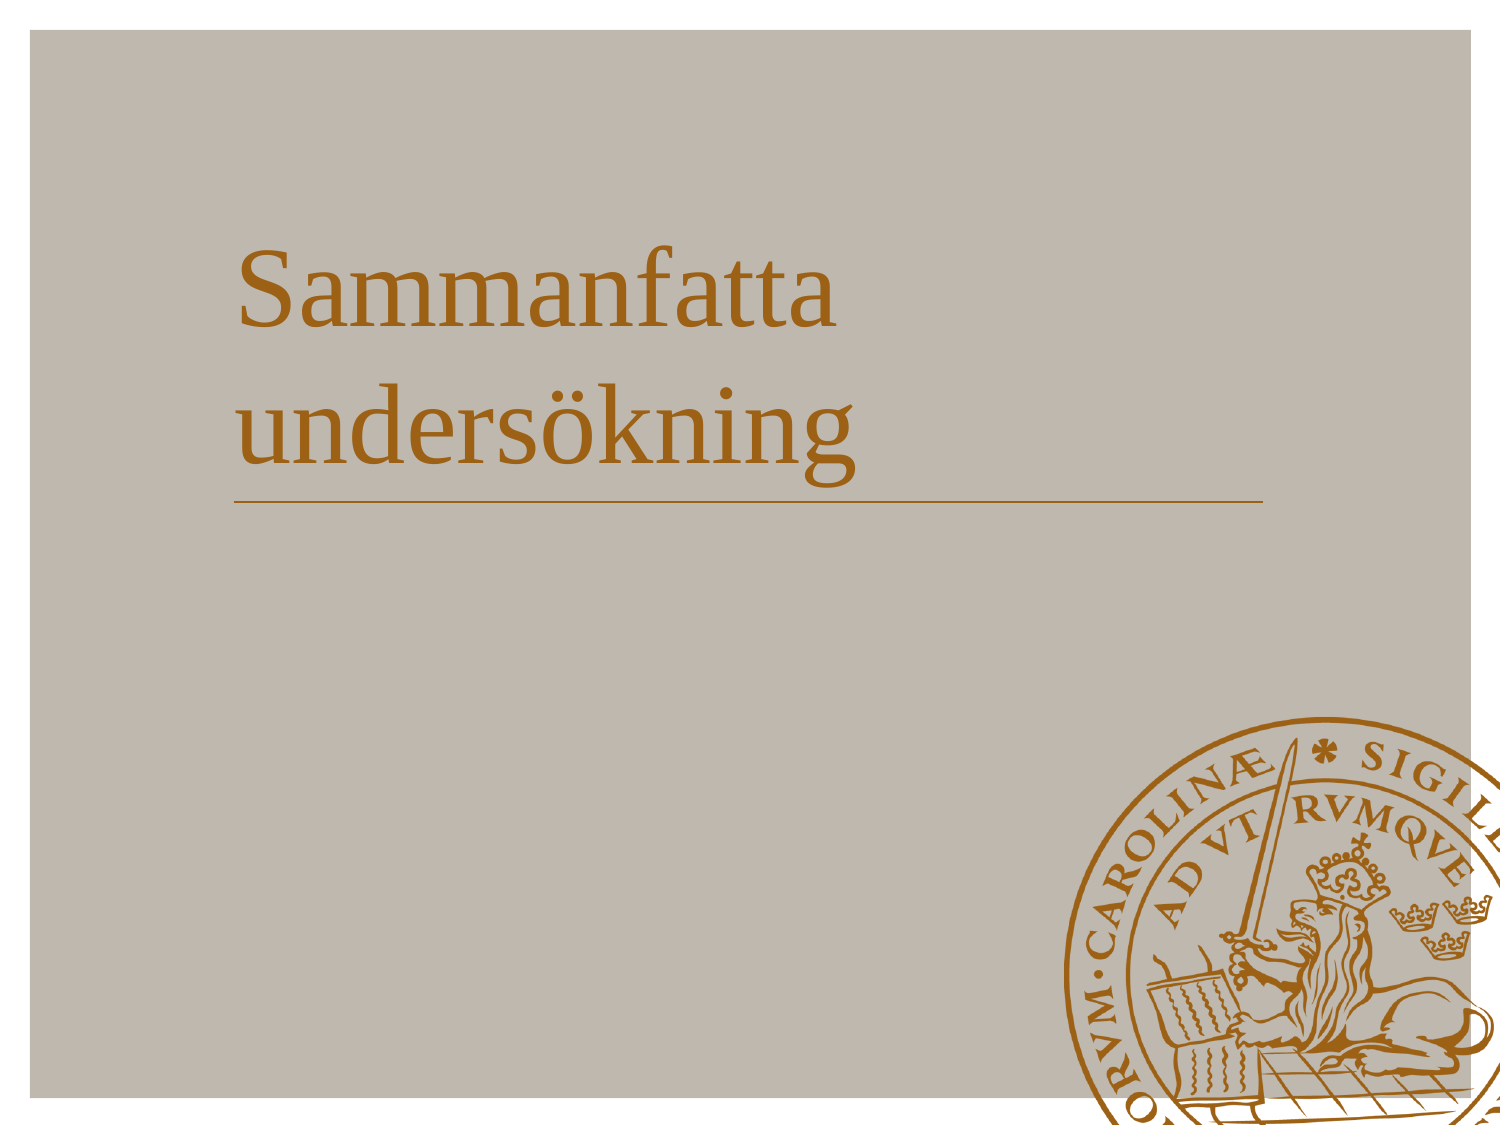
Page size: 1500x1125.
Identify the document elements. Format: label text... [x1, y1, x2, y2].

picture [1054, 703, 1500, 1125]
title Sammanfatta undersökning [234, 365, 1265, 502]
